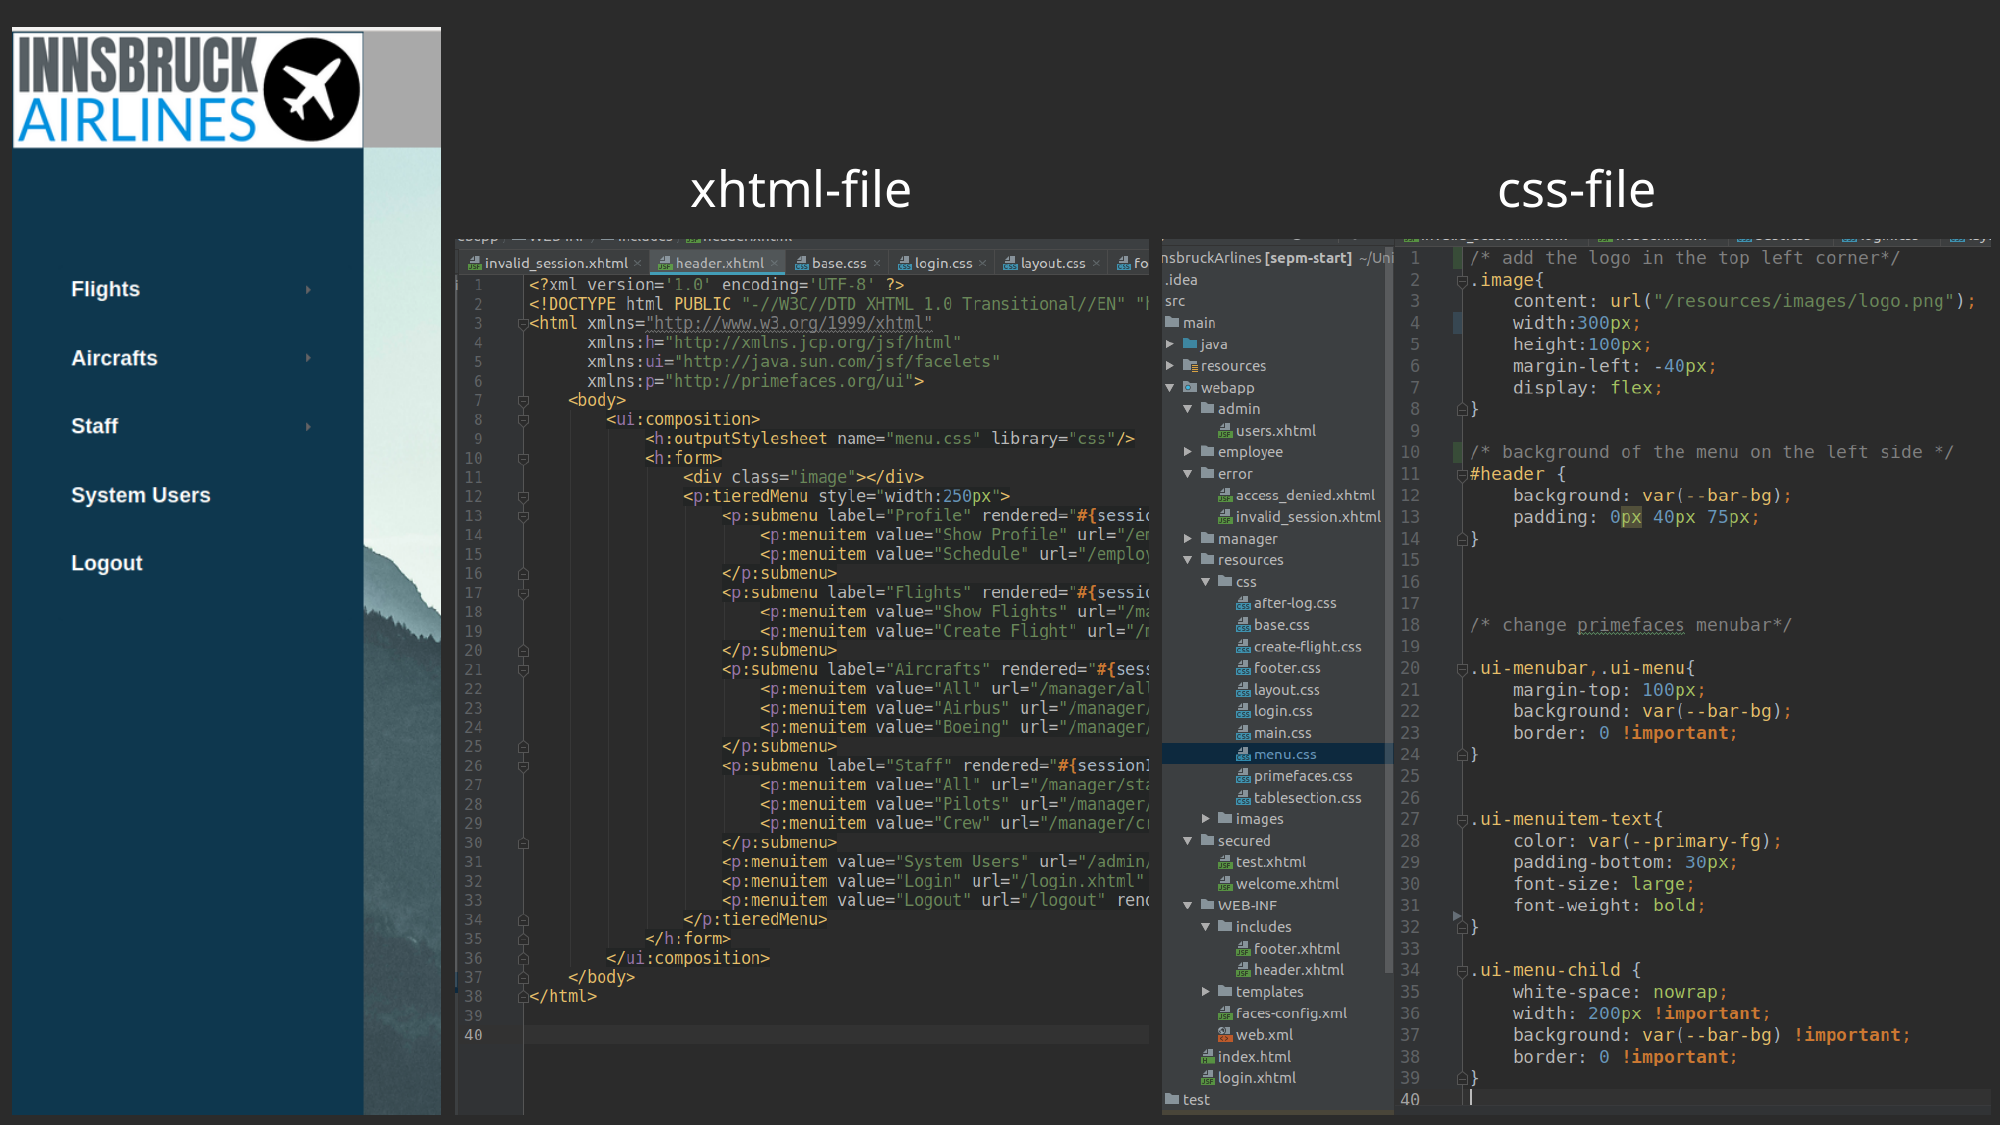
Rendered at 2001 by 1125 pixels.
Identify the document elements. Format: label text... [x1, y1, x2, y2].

picture [12, 27, 442, 1116]
text_box xhtml-file [651, 150, 953, 225]
picture [454, 239, 1149, 1115]
text_box css-file [1480, 150, 1673, 225]
picture [1162, 239, 1992, 1115]
